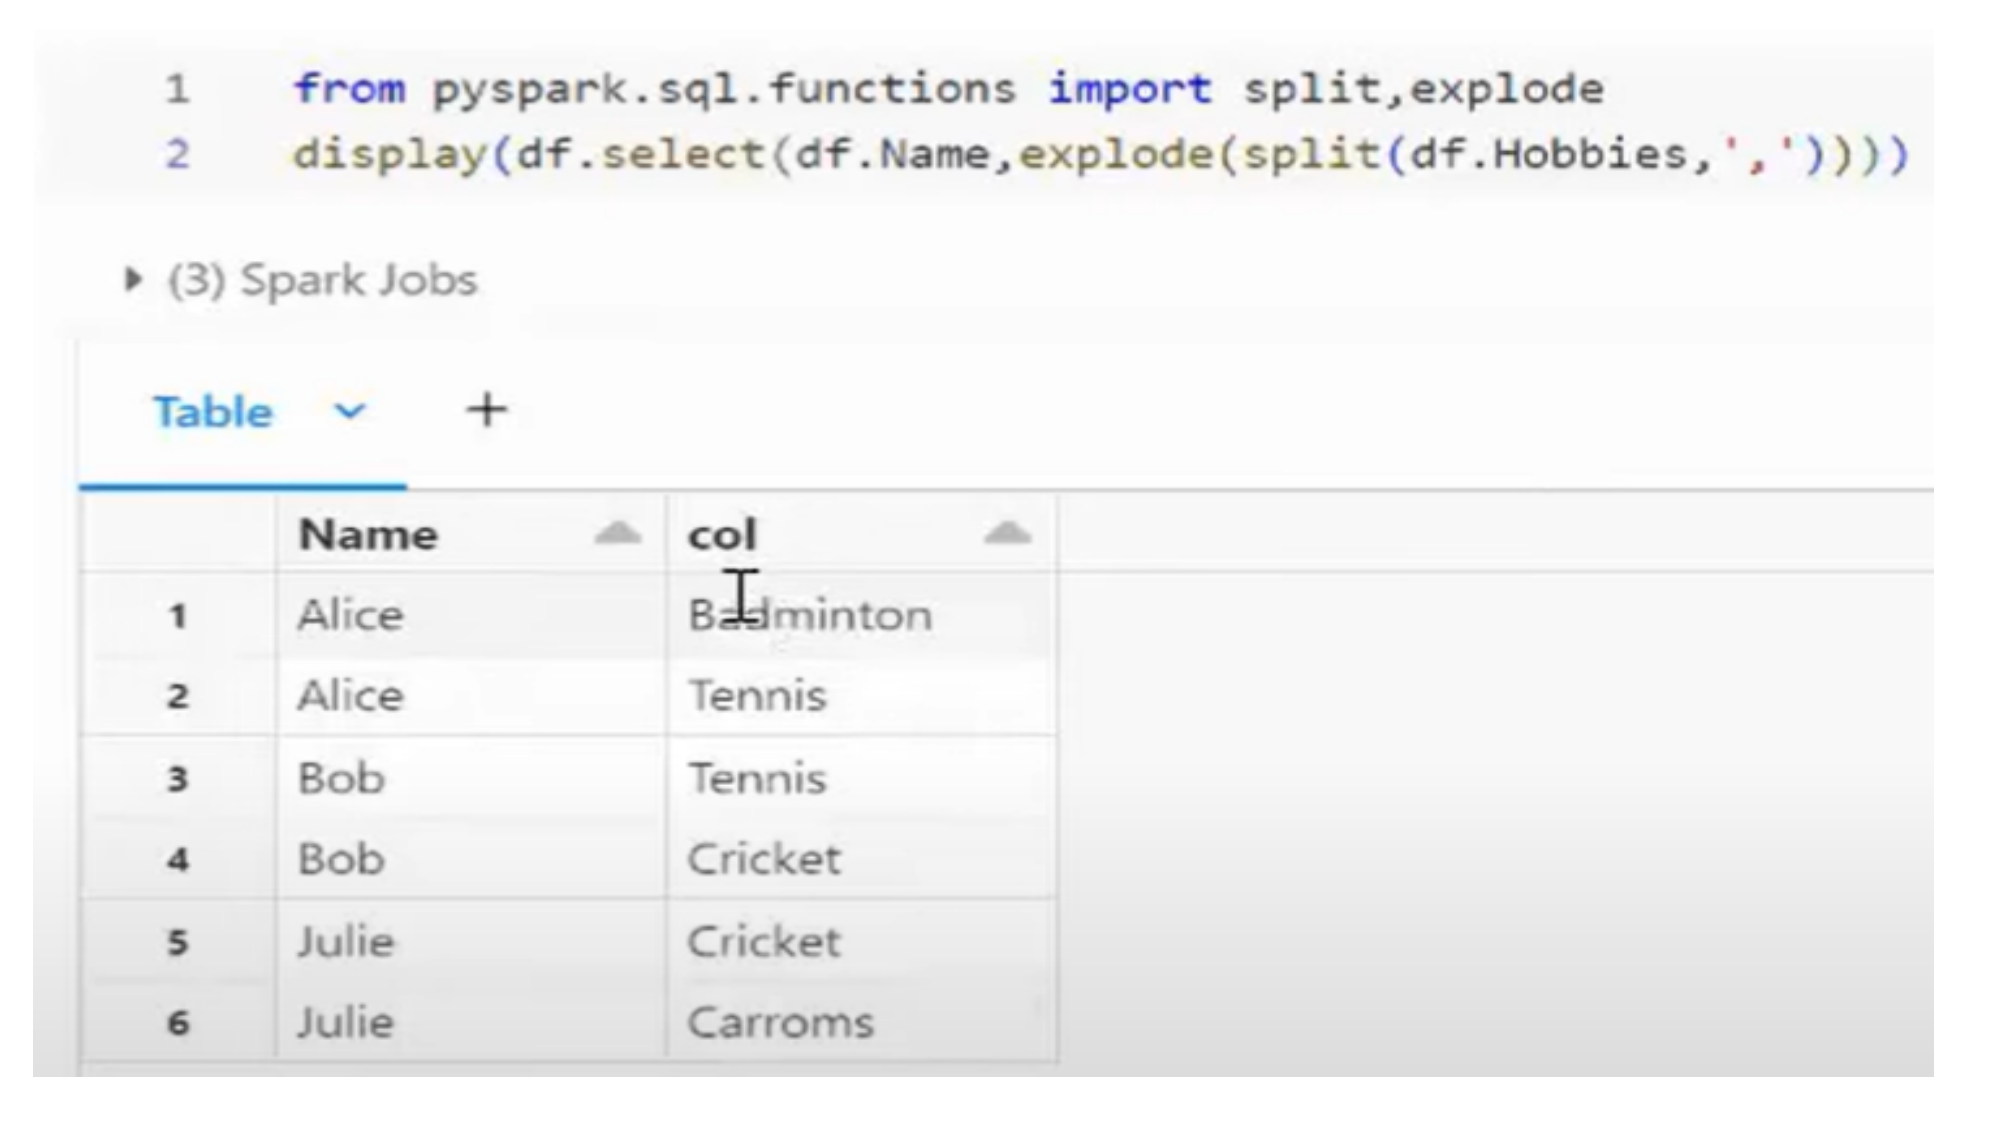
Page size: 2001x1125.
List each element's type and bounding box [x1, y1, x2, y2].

picture [33, 29, 1934, 1077]
